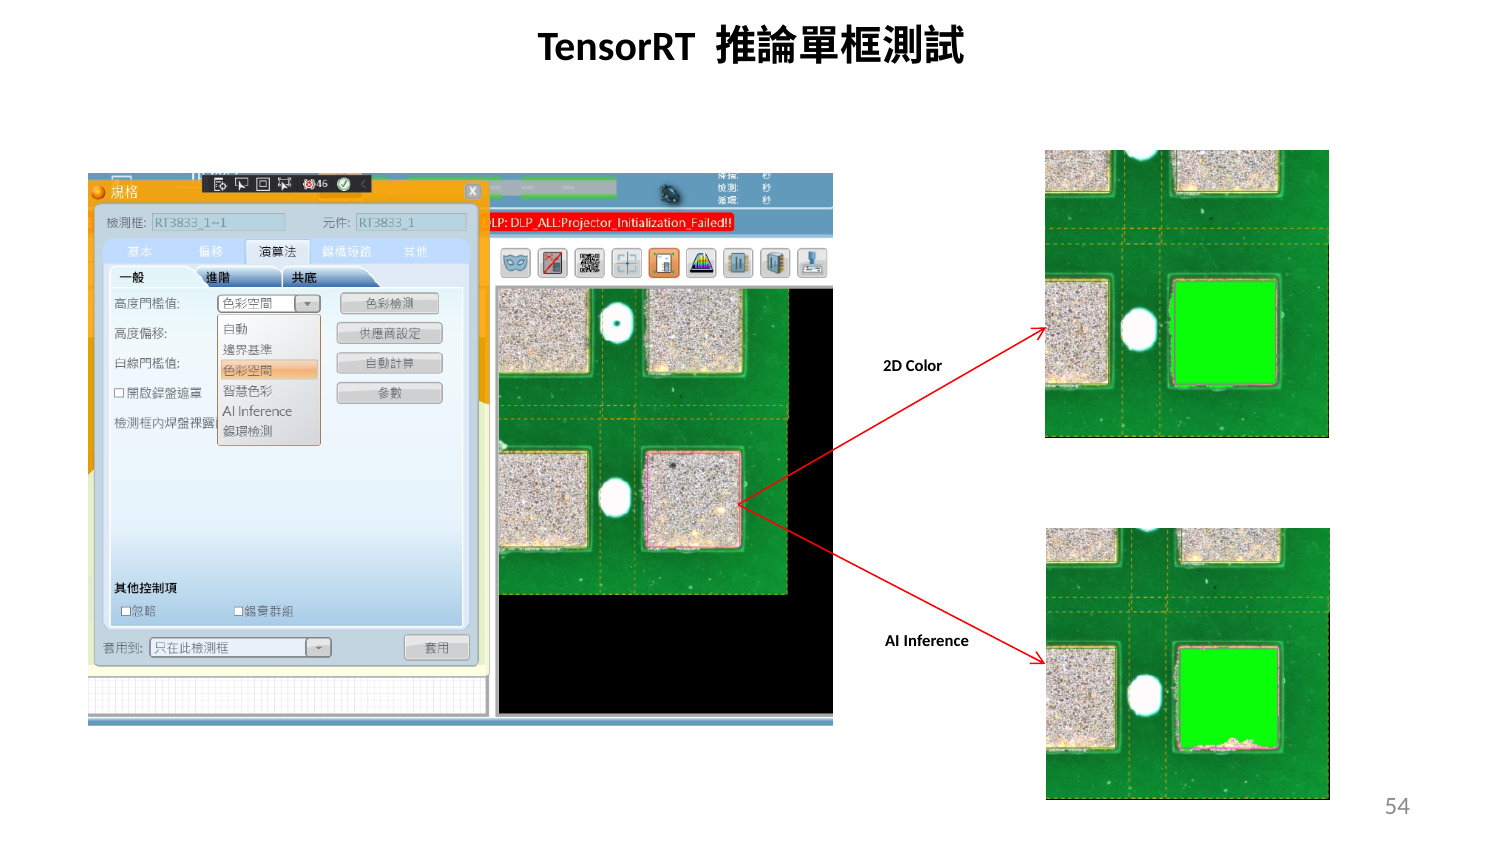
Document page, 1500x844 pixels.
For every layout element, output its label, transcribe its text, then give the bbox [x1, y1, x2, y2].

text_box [737, 512, 1046, 665]
picture [88, 173, 833, 726]
text_box TensorRT 推論單框測試 [76, 8, 1427, 80]
slide_number 54 [1074, 782, 1425, 827]
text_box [737, 327, 1047, 505]
picture [1045, 149, 1330, 438]
picture [1045, 527, 1330, 800]
